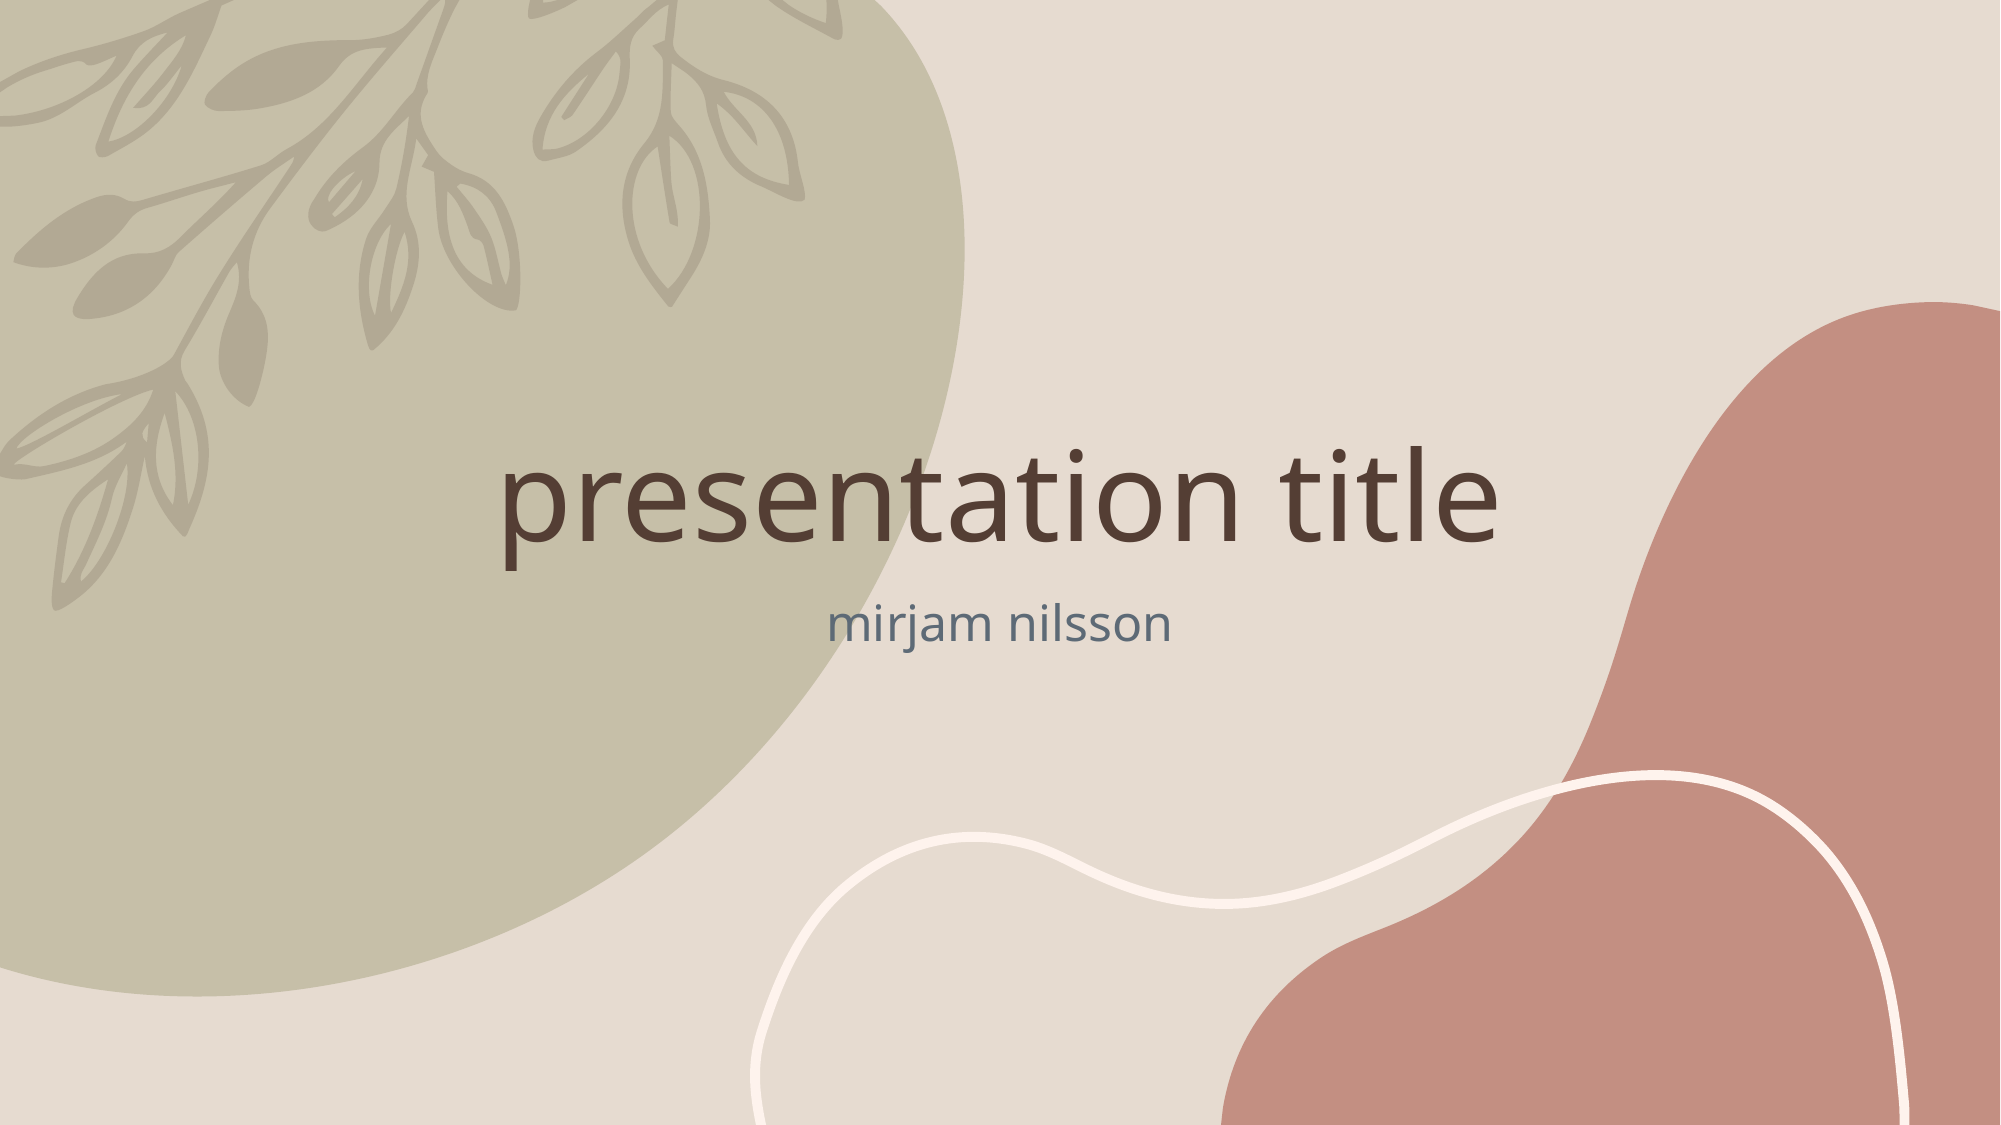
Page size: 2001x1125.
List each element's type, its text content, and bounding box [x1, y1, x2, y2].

title presentation title [249, 184, 1750, 576]
subtitle mirjam nilsson [249, 590, 1750, 863]
